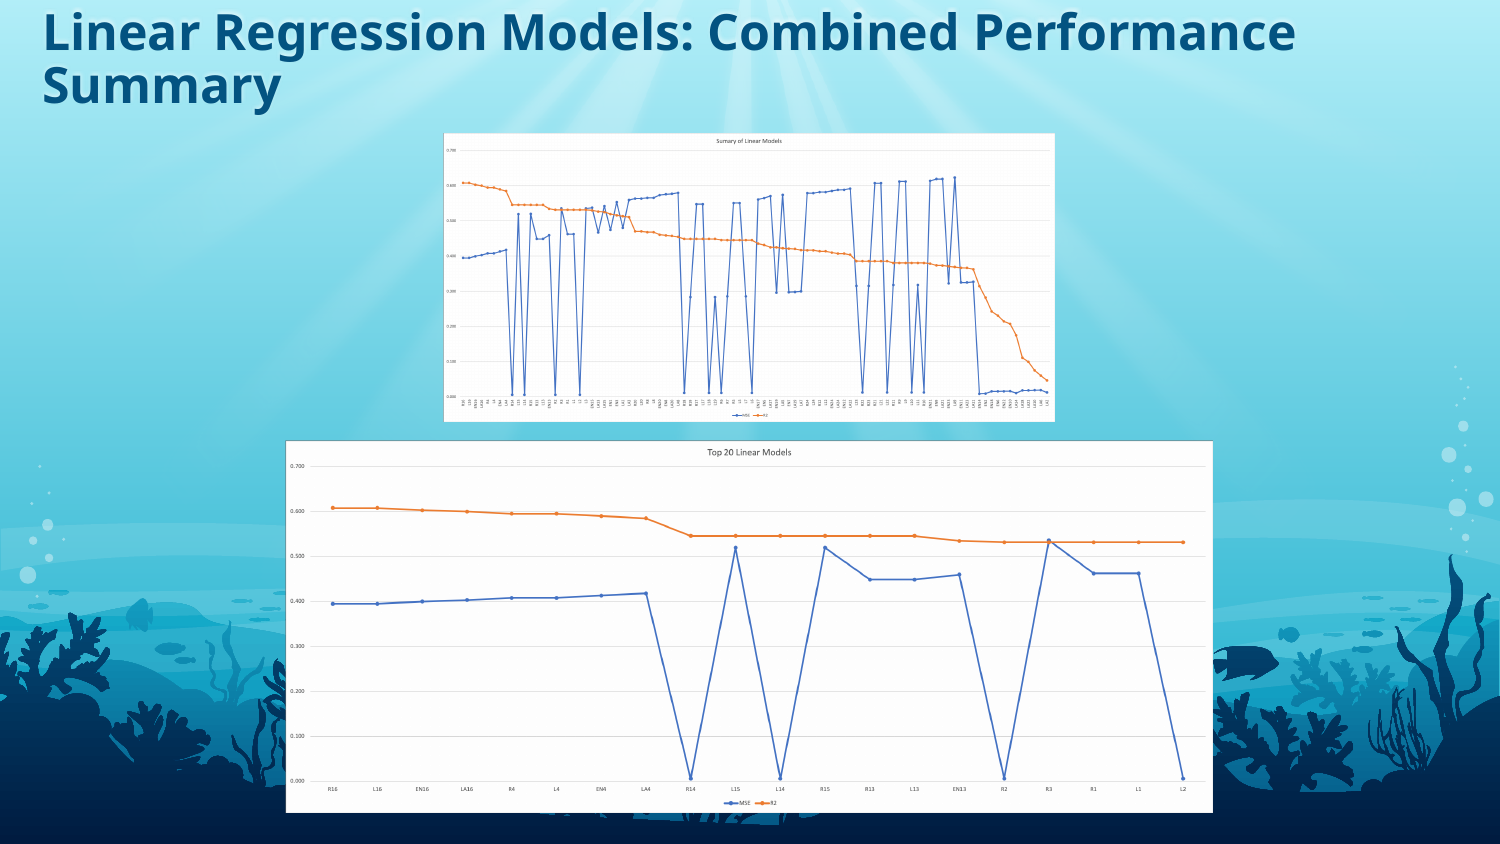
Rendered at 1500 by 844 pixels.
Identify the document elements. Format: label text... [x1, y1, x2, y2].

picture [284, 439, 1214, 814]
title Linear Regression Models: Combined Performance Summary [42, 43, 1442, 115]
picture [443, 132, 1055, 423]
